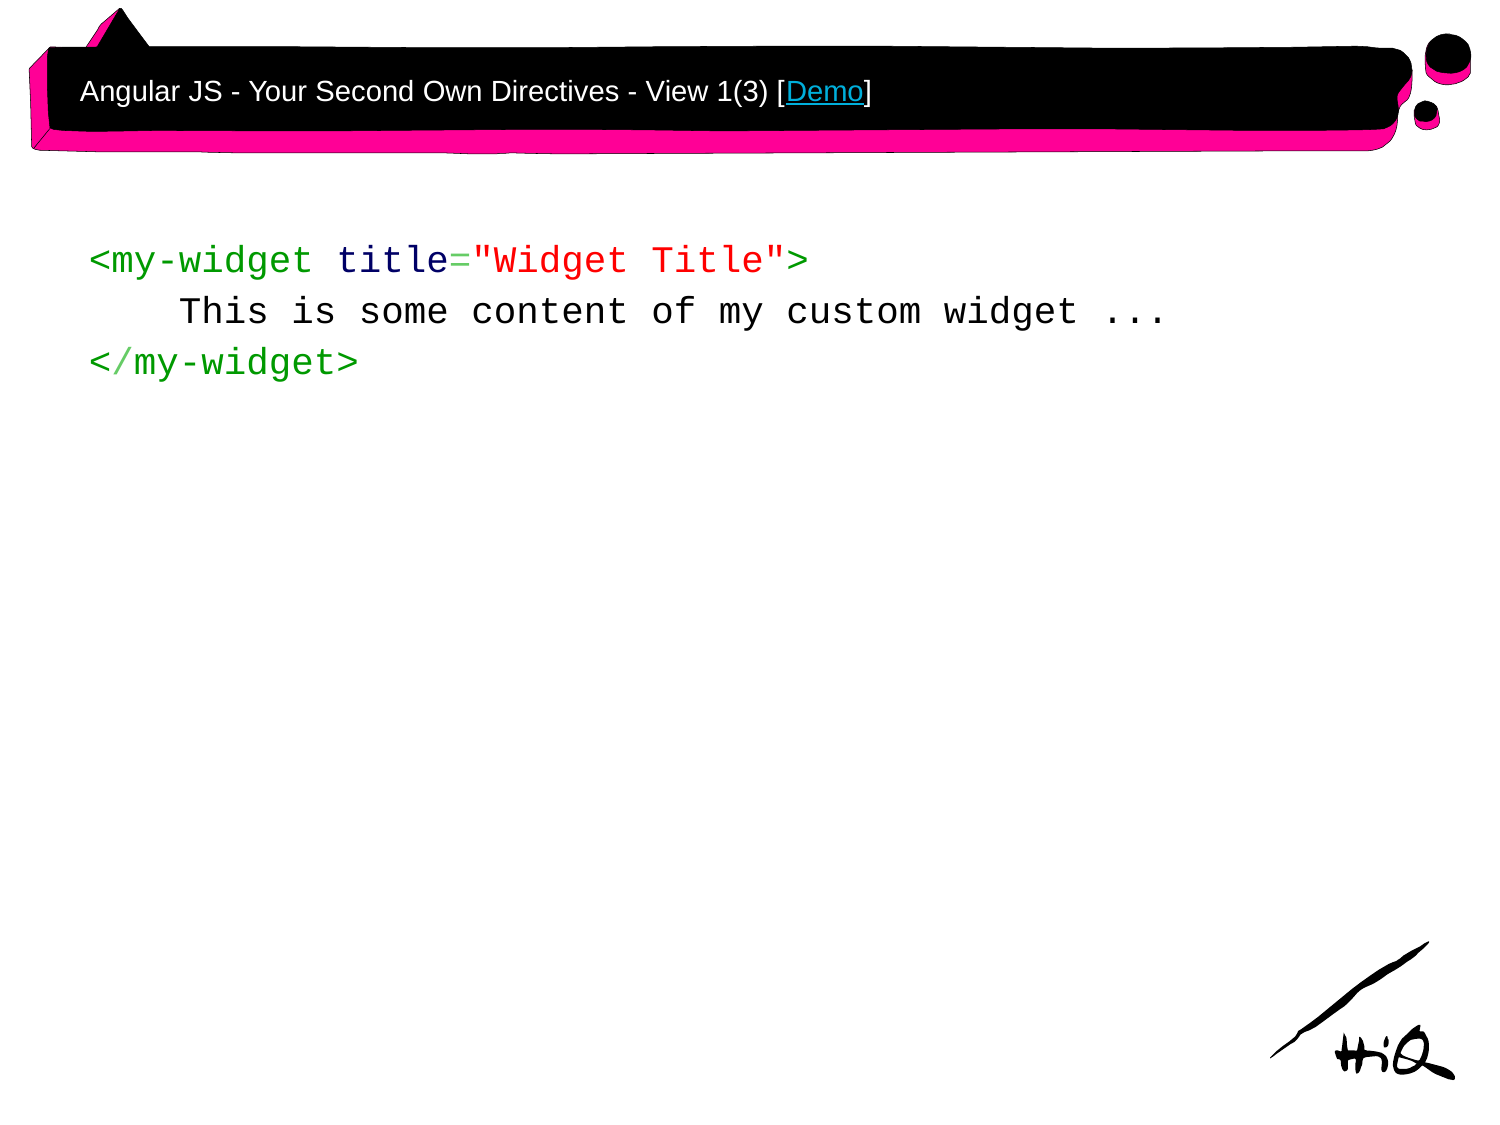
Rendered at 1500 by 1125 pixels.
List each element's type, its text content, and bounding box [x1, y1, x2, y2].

title Angular JS - Your Second Own Directives - View 1(3) [Demo] [64, 54, 1365, 126]
list <my-widget title="Widget Title"> This is some content of my custom widget ... </my-widget> [64, 220, 1318, 929]
